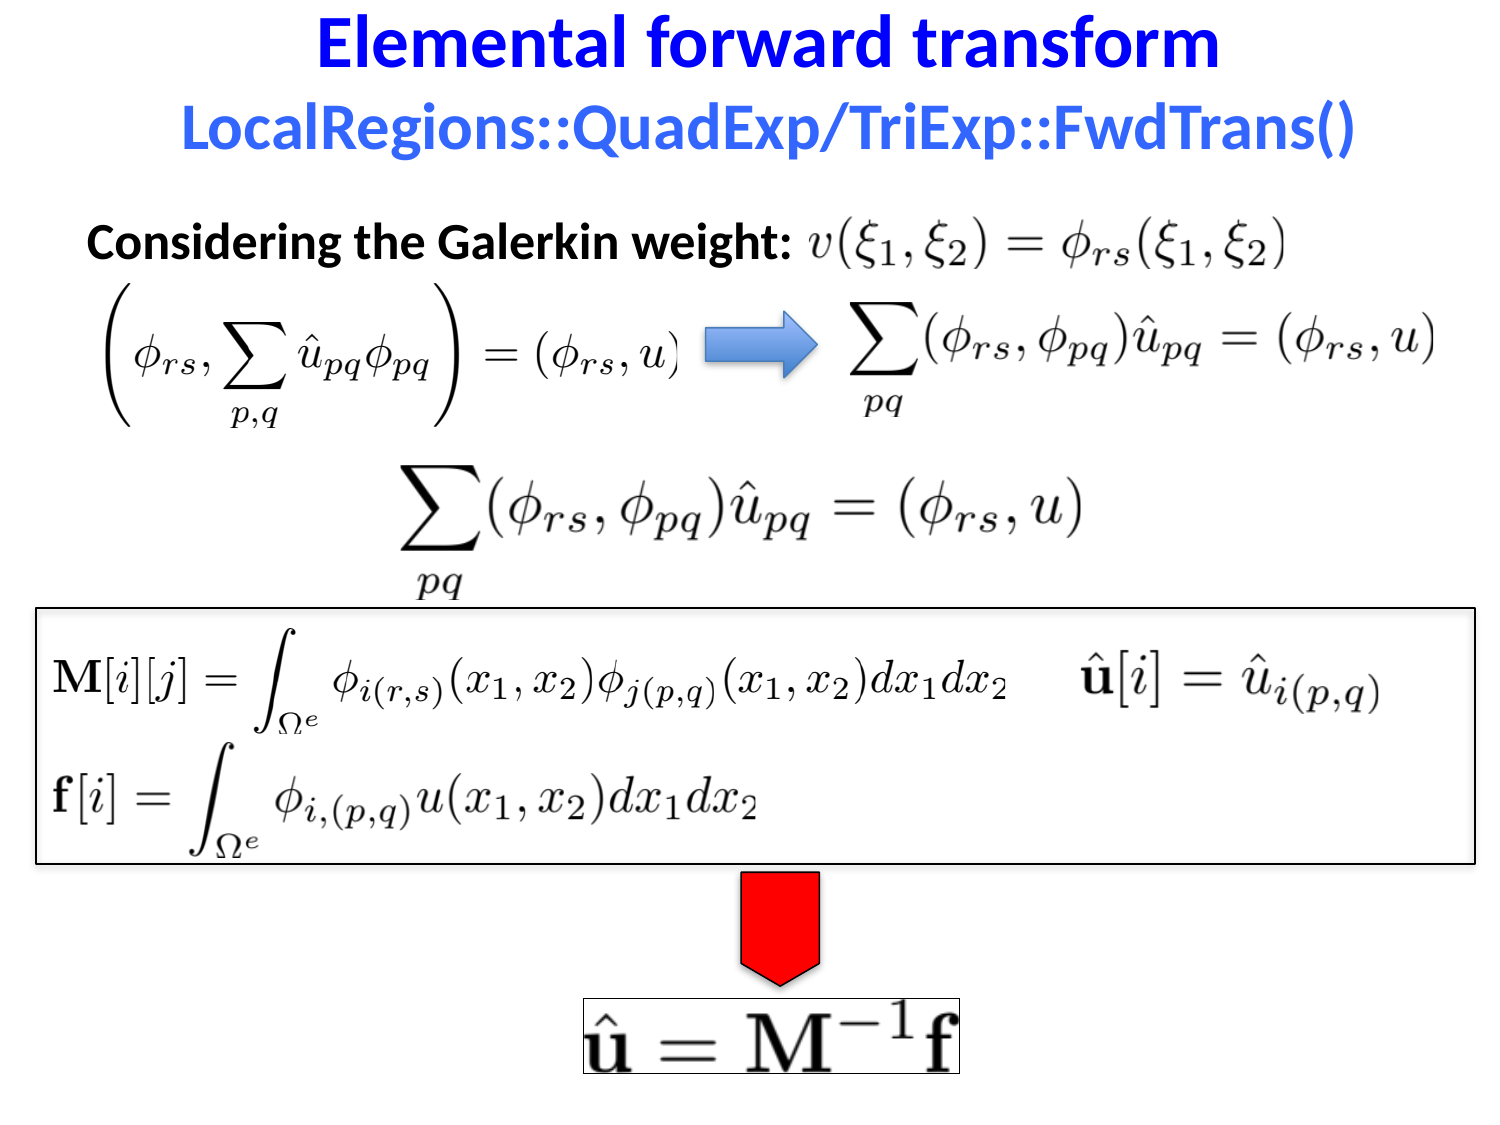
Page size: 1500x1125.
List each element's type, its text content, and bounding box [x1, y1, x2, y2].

picture [849, 300, 1434, 417]
picture [53, 626, 1006, 734]
picture [105, 283, 678, 428]
picture [53, 741, 756, 858]
text_box Considering the Galerkin weight: [72, 199, 1081, 278]
text_box [740, 872, 821, 987]
picture [808, 214, 1284, 269]
text_box [704, 310, 818, 379]
picture [583, 997, 960, 1075]
picture [399, 464, 1081, 600]
text_box [35, 607, 1476, 865]
picture [1080, 648, 1379, 714]
title Elemental forward transform LocalRegions::QuadExp/TriExp::FwdTrans() [36, 0, 1500, 172]
